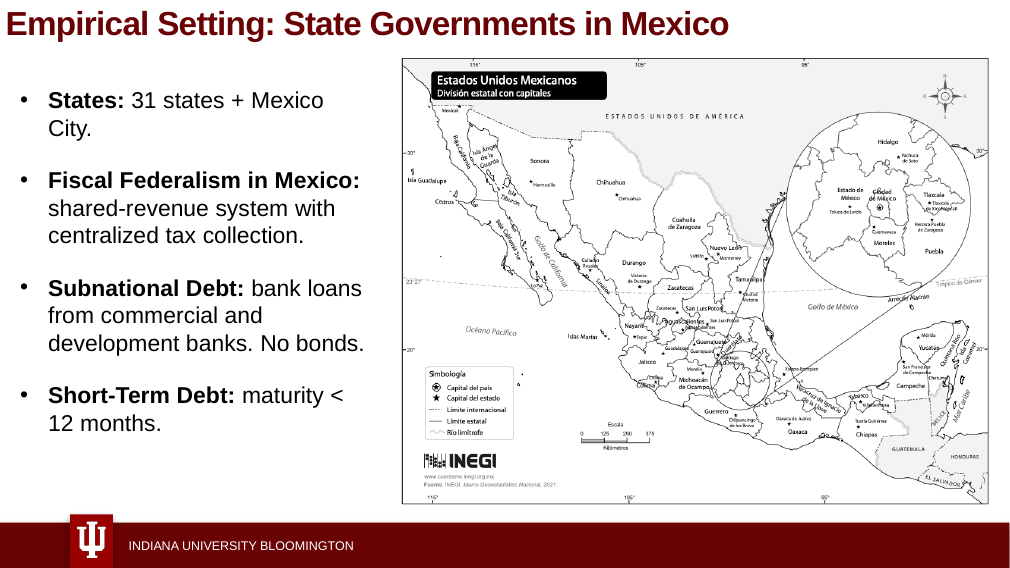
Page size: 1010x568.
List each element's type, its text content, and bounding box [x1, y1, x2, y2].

picture [399, 58, 990, 506]
text_box States: 31 states + Mexico City. Fiscal Federalism in Mexico: shared-revenue system with centralized tax collection. Subnational Debt: bank loans from commercial and development banks. No bonds. Short-Term Debt: maturity < 12 months. [19, 83, 368, 436]
text_box Empirical Setting: State Governments in Mexico [3, 0, 1010, 42]
